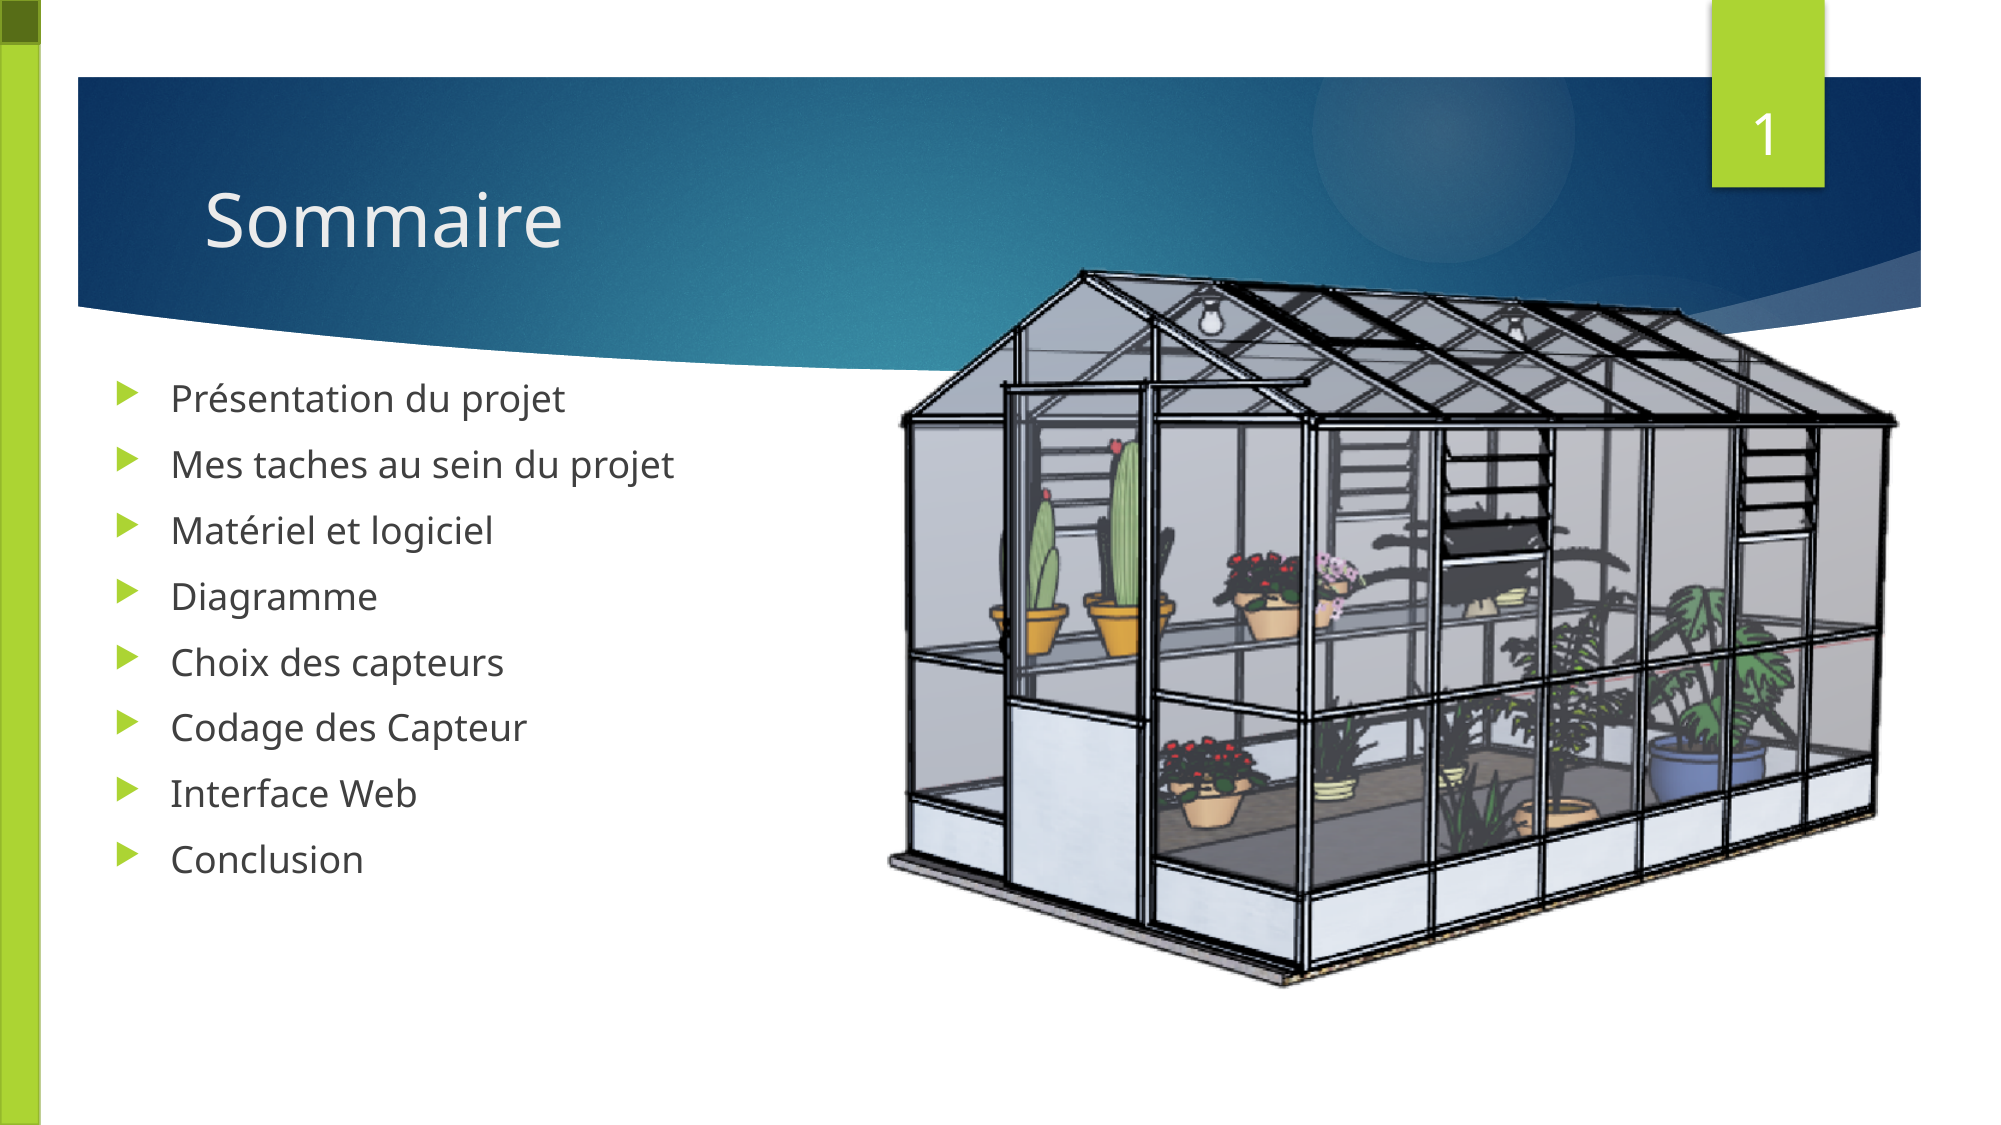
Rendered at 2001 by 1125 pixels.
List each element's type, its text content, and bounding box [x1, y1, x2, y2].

list Présentation du projet Mes taches au sein du projet Matériel et logiciel Diagramme Choix des capteurs Codage des Capteur Interface Web Conclusion [99, 367, 1567, 1056]
slide_number 1 [1698, 48, 1836, 175]
text_box [0, 45, 41, 1125]
title Sommaire [189, 159, 1627, 276]
picture [885, 266, 1901, 990]
text_box [0, 0, 41, 45]
